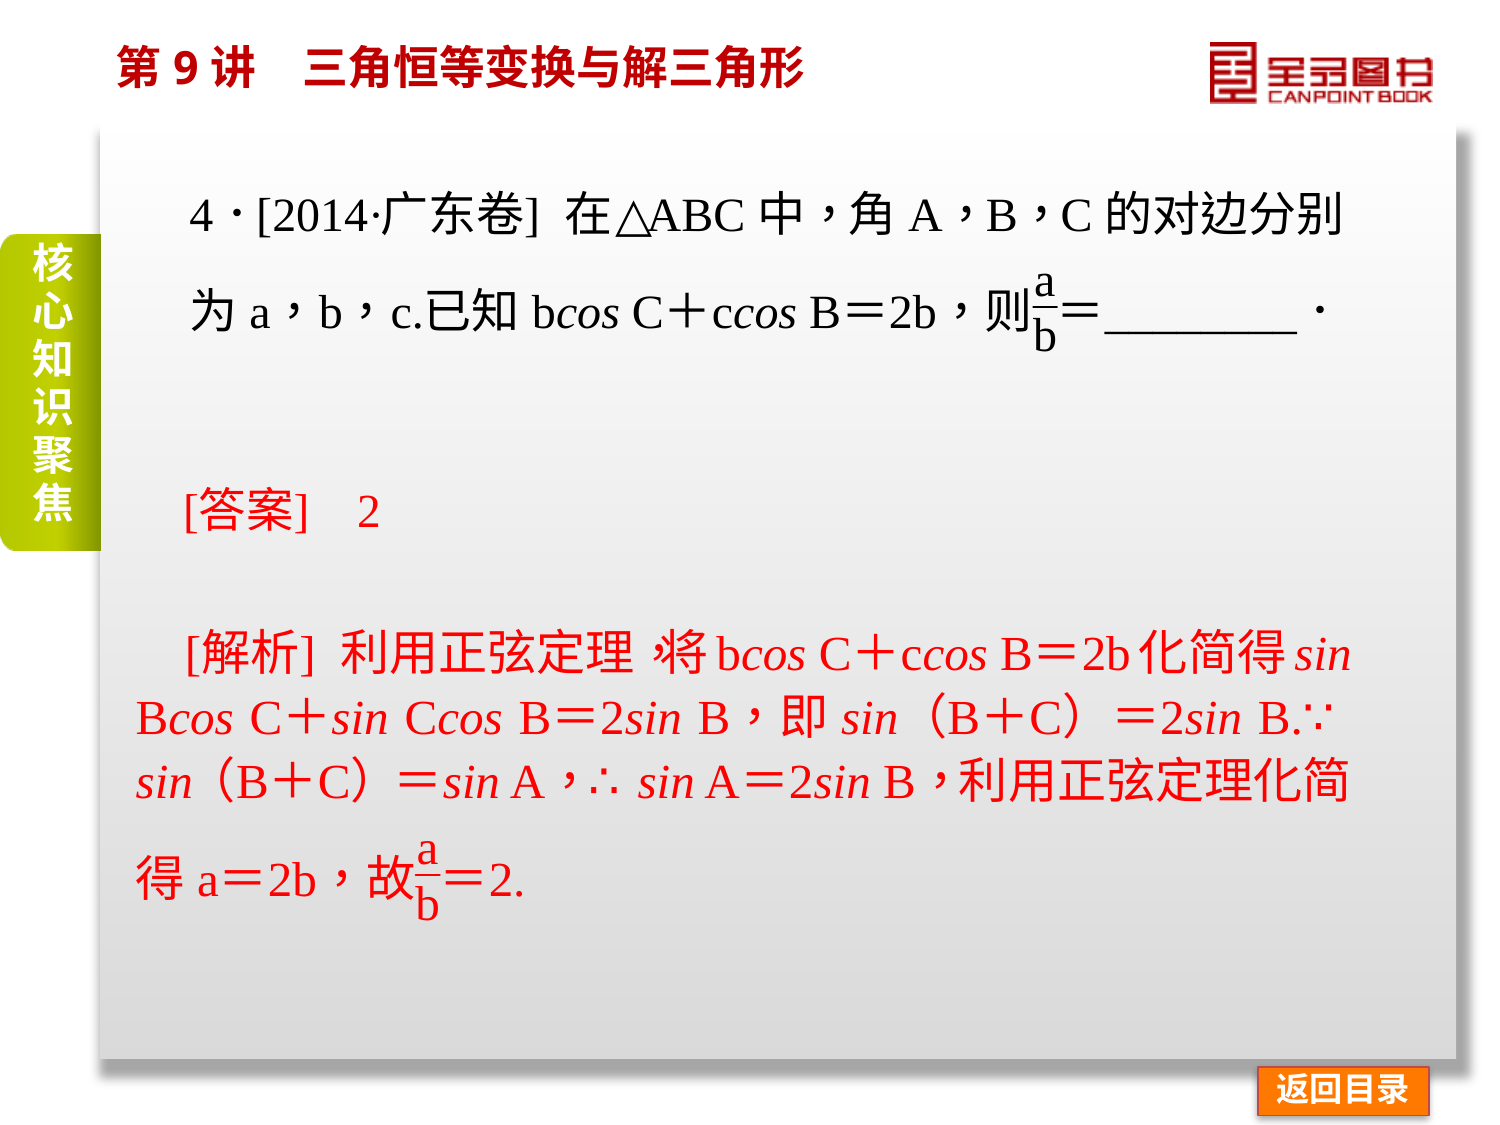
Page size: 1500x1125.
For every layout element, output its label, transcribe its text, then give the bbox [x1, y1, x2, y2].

picture [0, 233, 101, 551]
title 第9讲 三角恒等变换与解三角形 [100, 27, 1199, 106]
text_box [189, 183, 1345, 494]
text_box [135, 479, 595, 604]
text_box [135, 621, 1352, 1065]
picture [1210, 42, 1433, 104]
text_box 返回目录 [1257, 1066, 1430, 1116]
